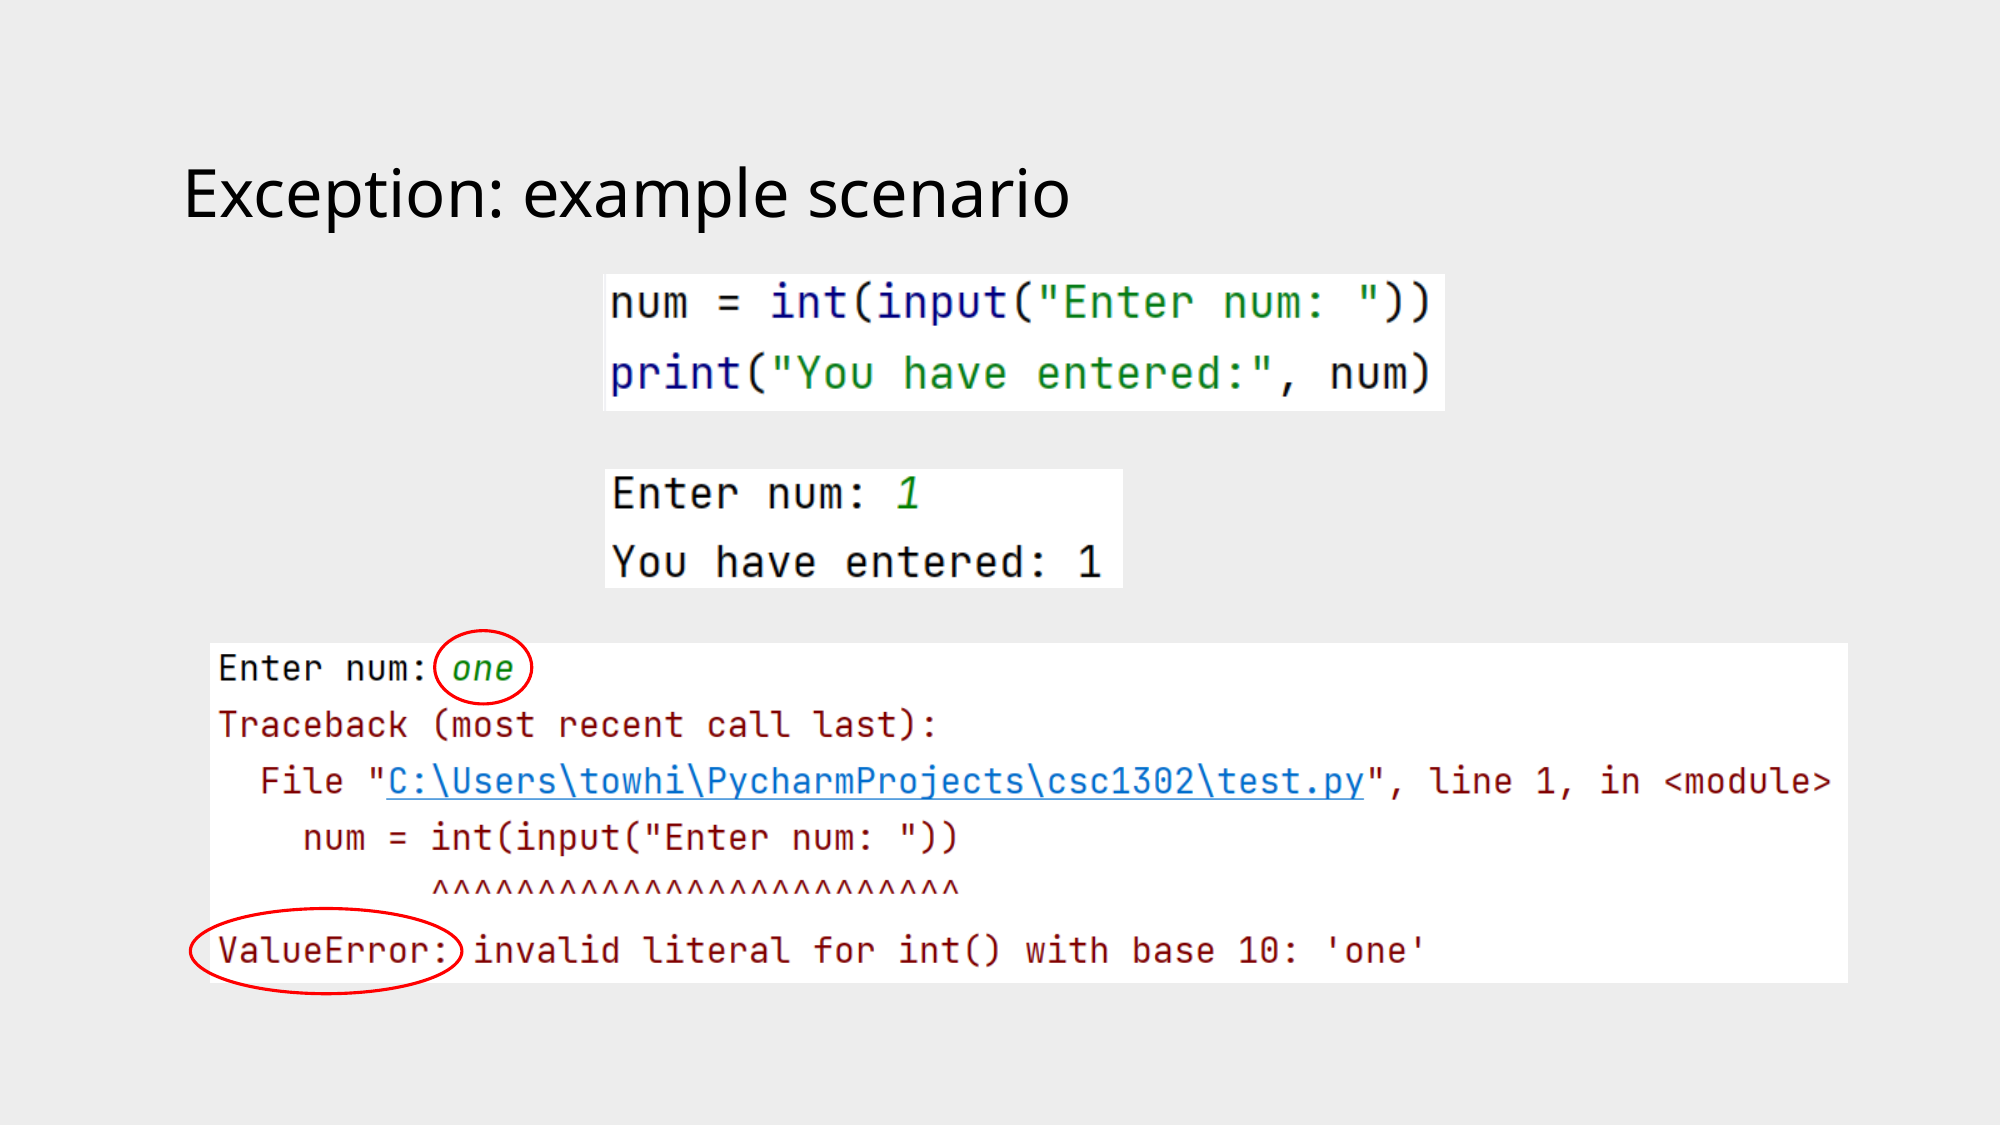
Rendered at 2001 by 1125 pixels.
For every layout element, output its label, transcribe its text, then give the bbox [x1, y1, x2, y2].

text_box [189, 927, 210, 975]
text_box [232, 983, 420, 995]
picture [603, 274, 1445, 411]
text_box [445, 629, 522, 643]
picture [605, 469, 1123, 589]
text_box Exception: example scenario [168, 143, 1832, 238]
picture [210, 643, 1848, 983]
